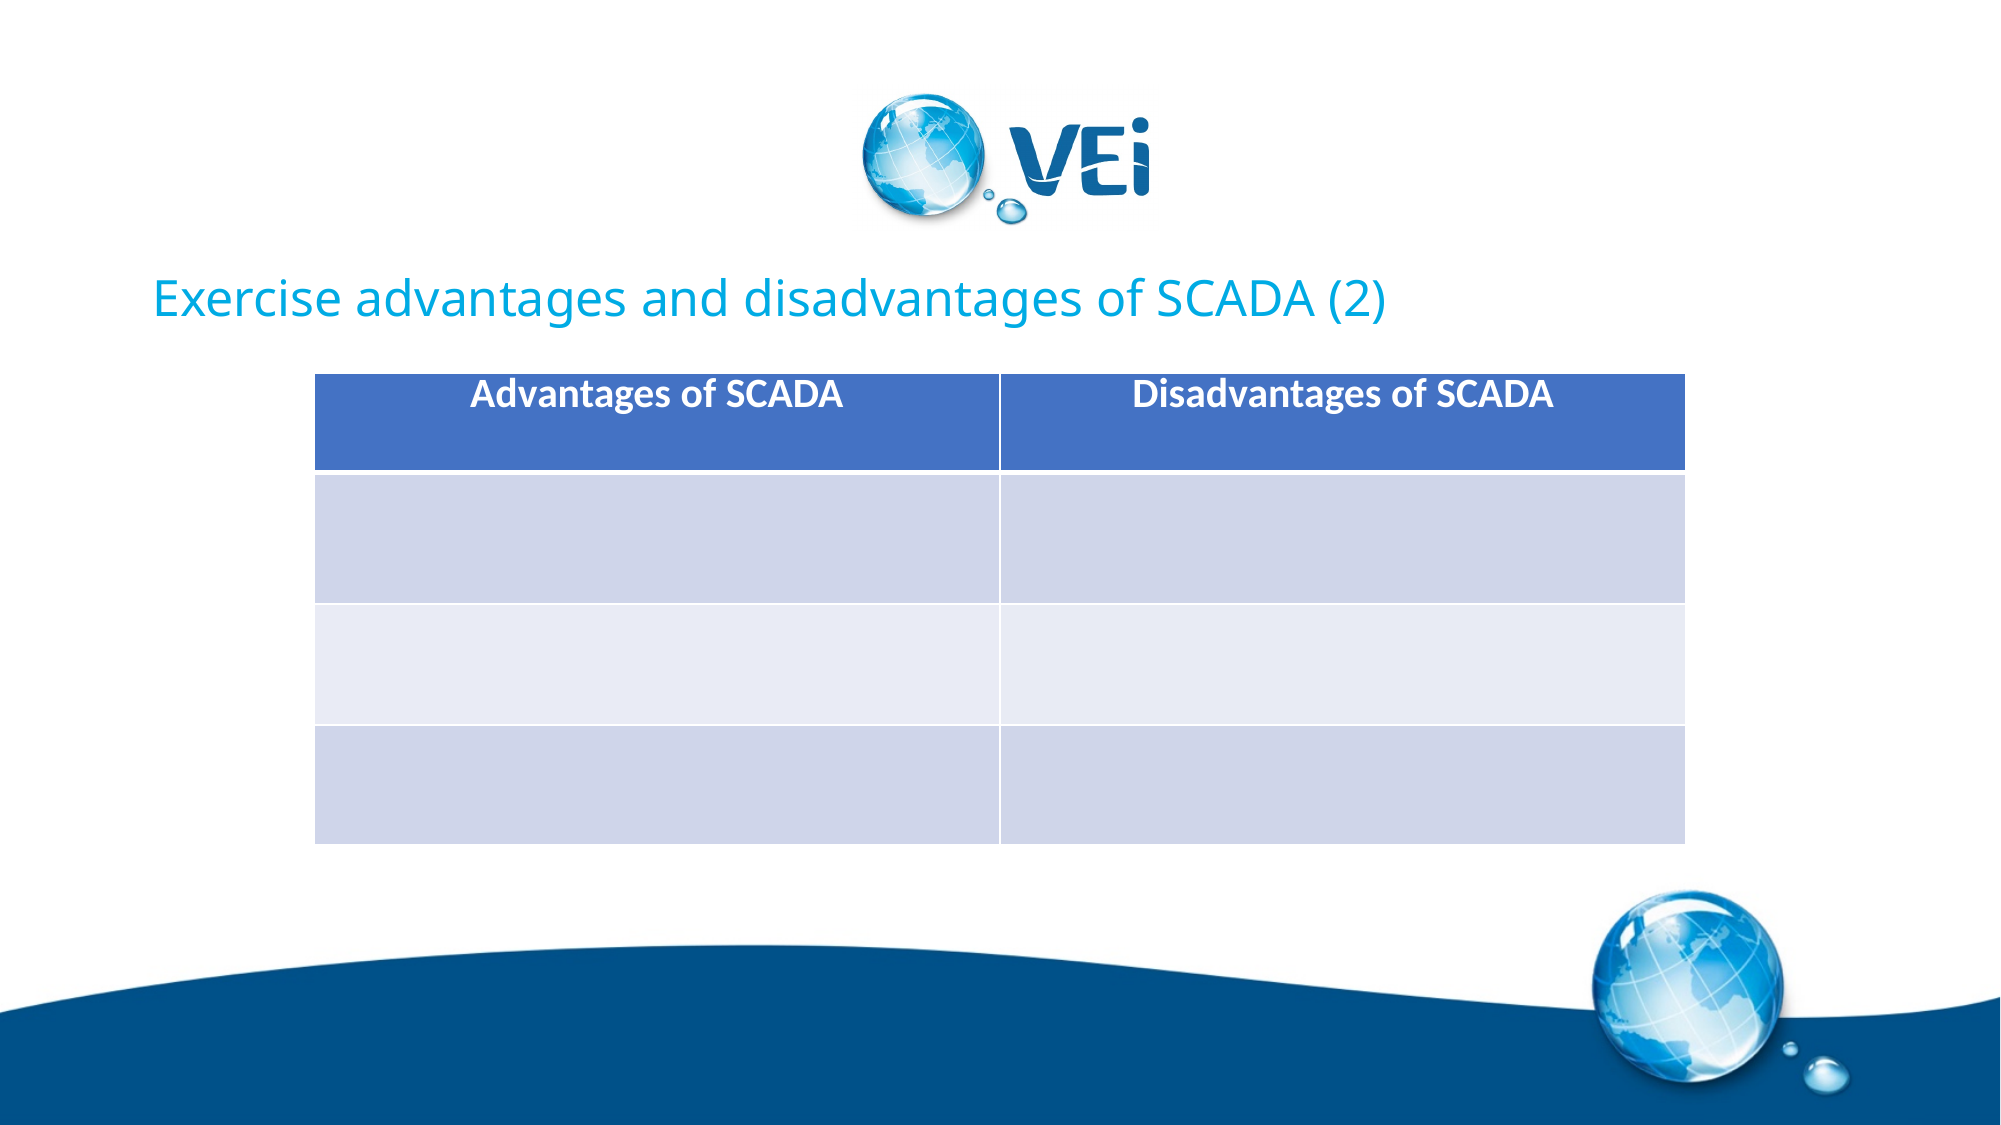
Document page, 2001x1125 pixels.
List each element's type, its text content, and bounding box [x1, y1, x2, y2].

table_cell [315, 605, 999, 724]
table_cell [315, 726, 999, 844]
picture [852, 84, 1159, 231]
table_cell [1001, 475, 1685, 603]
table_cell [315, 475, 999, 603]
table_header Disadvantages of SCADA [1001, 374, 1685, 470]
title Exercise advantages and disadvantages of SCADA (2) [137, 265, 1863, 373]
picture [0, 873, 2001, 1125]
table_cell [1001, 605, 1685, 724]
table_cell [1001, 726, 1685, 844]
table_header Advantages of SCADA [315, 374, 999, 470]
